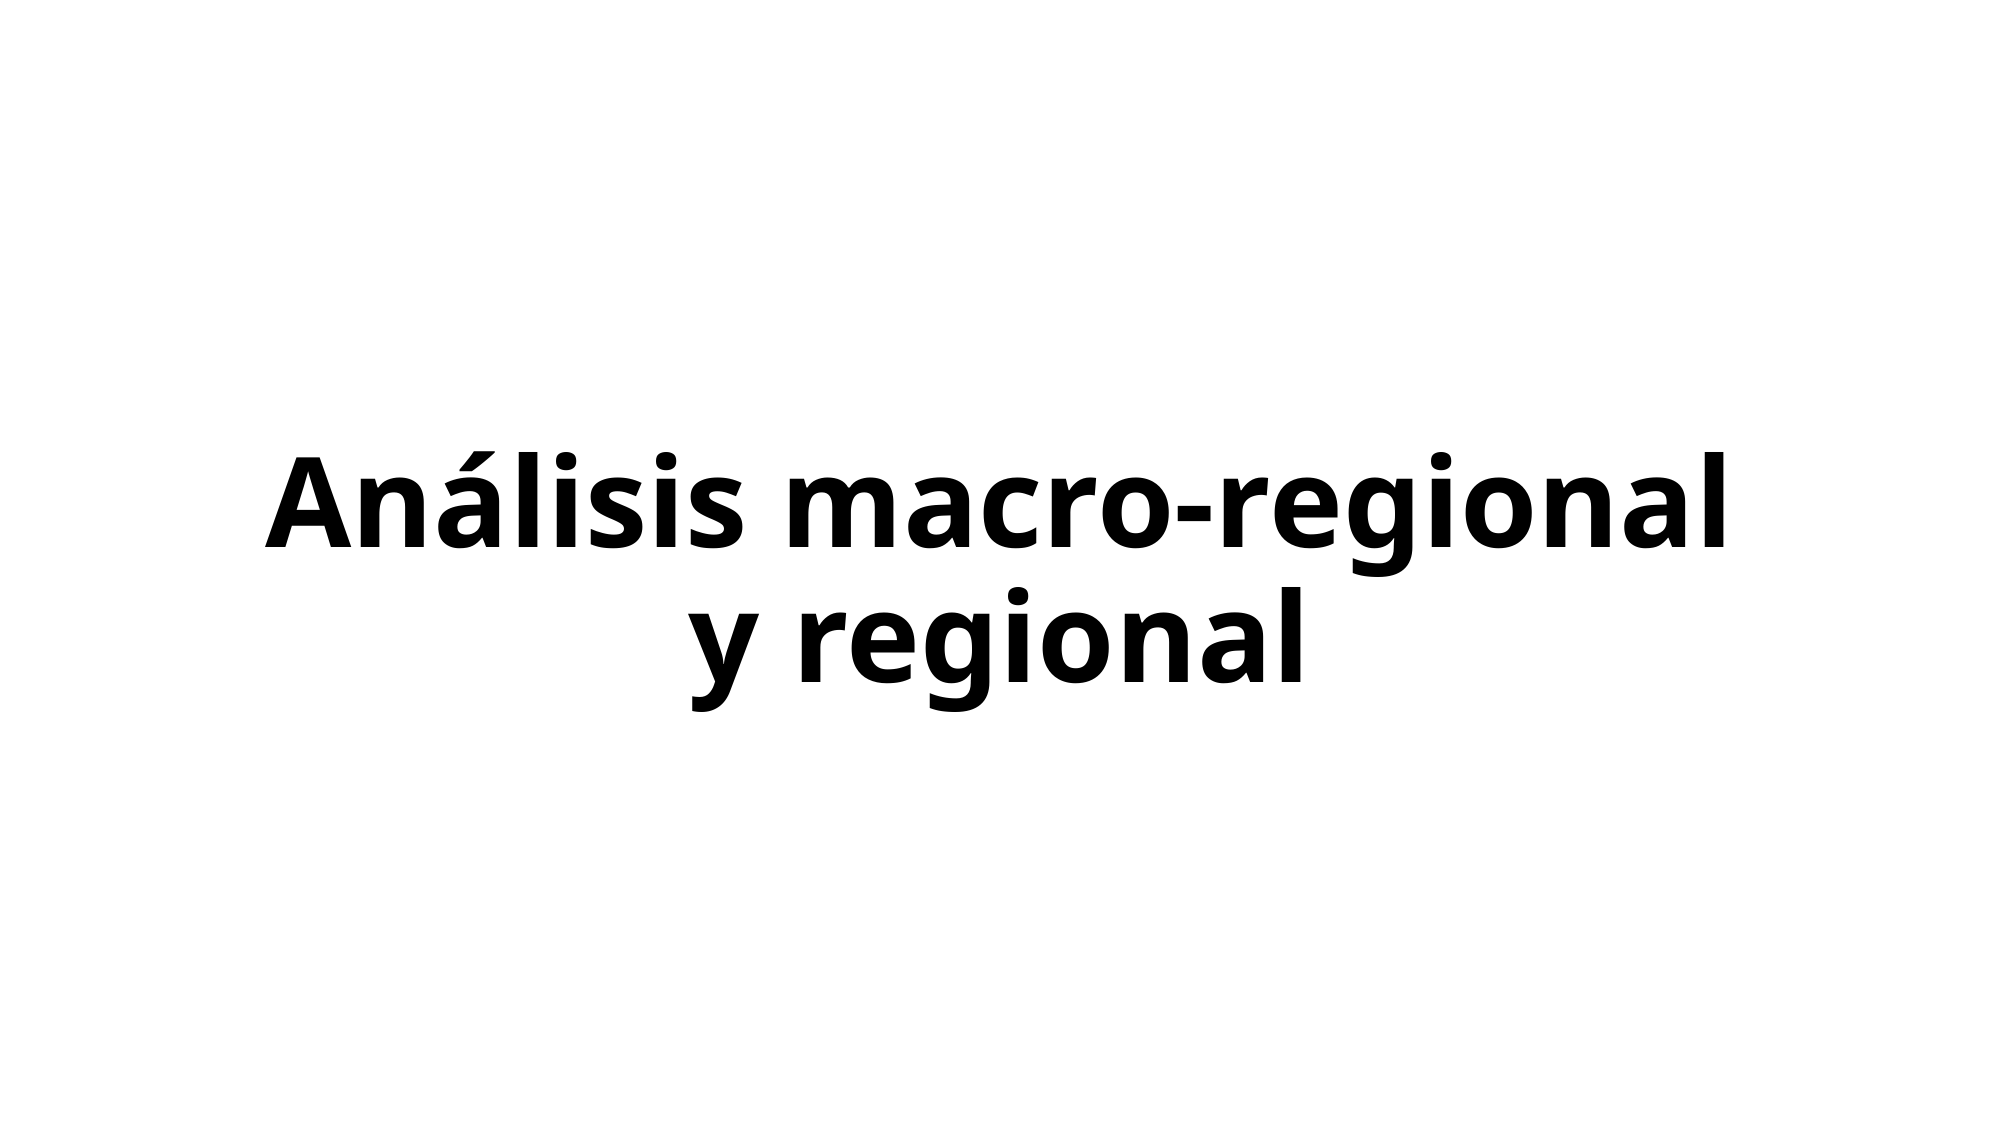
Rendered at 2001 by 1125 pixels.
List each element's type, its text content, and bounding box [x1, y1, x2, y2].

title Análisis macro-regional y regional [249, 325, 1750, 717]
